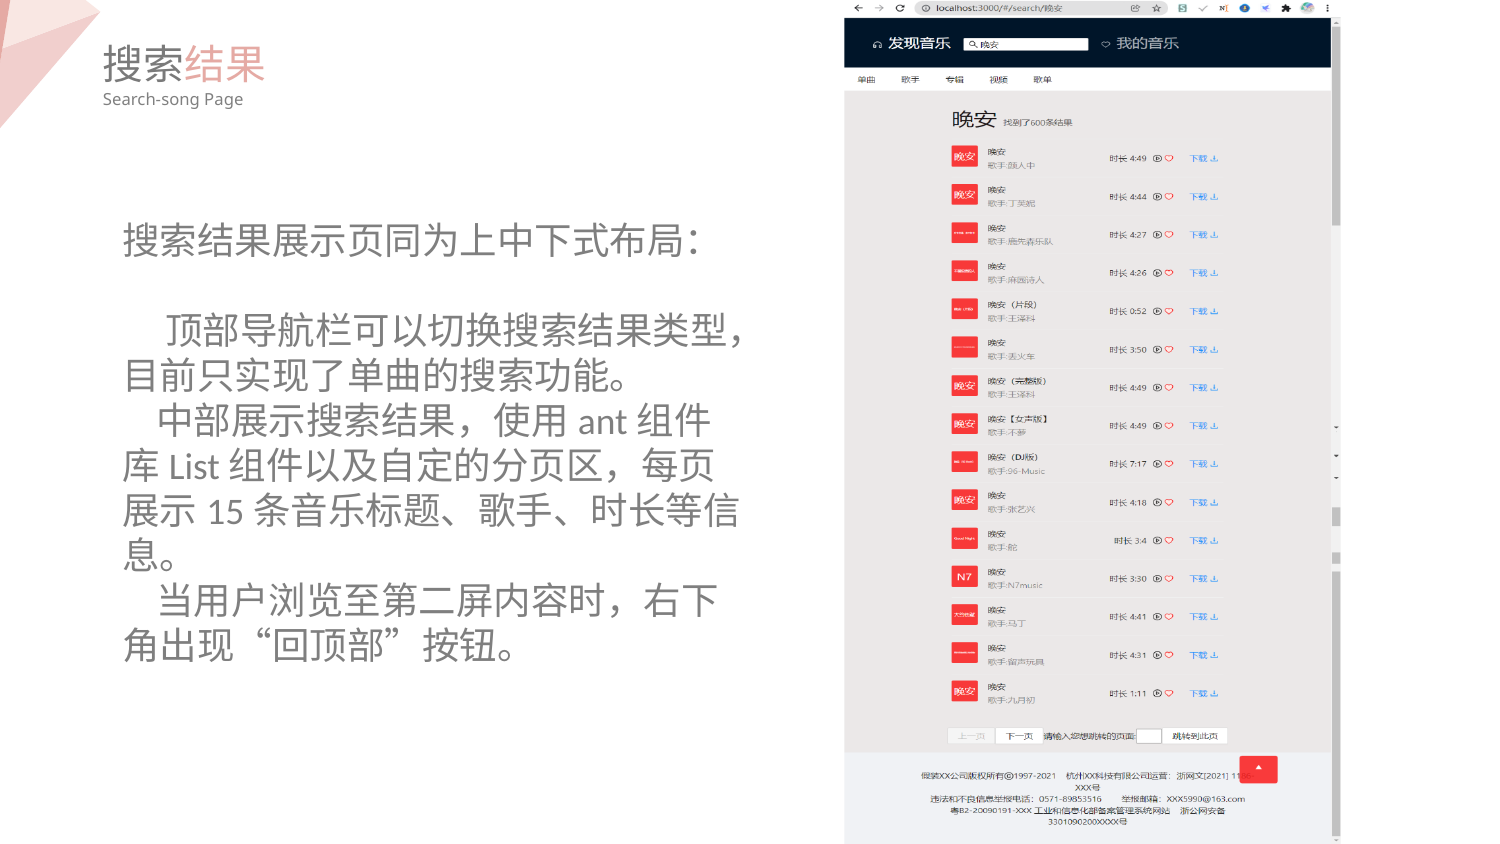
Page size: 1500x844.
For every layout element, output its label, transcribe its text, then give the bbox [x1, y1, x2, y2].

text_box 搜索结果展示页同为上中下式布局： 顶部导航栏可以切换搜索结果类型，目前只实现了单曲的搜索功能。 中部展示搜索结果，使用ant组件库List组件以及自定的分页区，每页展示15条音乐标题、歌手、时长等信息。 当用户浏览至第二屏内容时，右下角出现“回顶部”按钮。 [107, 209, 762, 675]
list Search-song Page [87, 81, 645, 117]
picture [844, 0, 1341, 844]
list 搜索结果 [87, 30, 839, 95]
